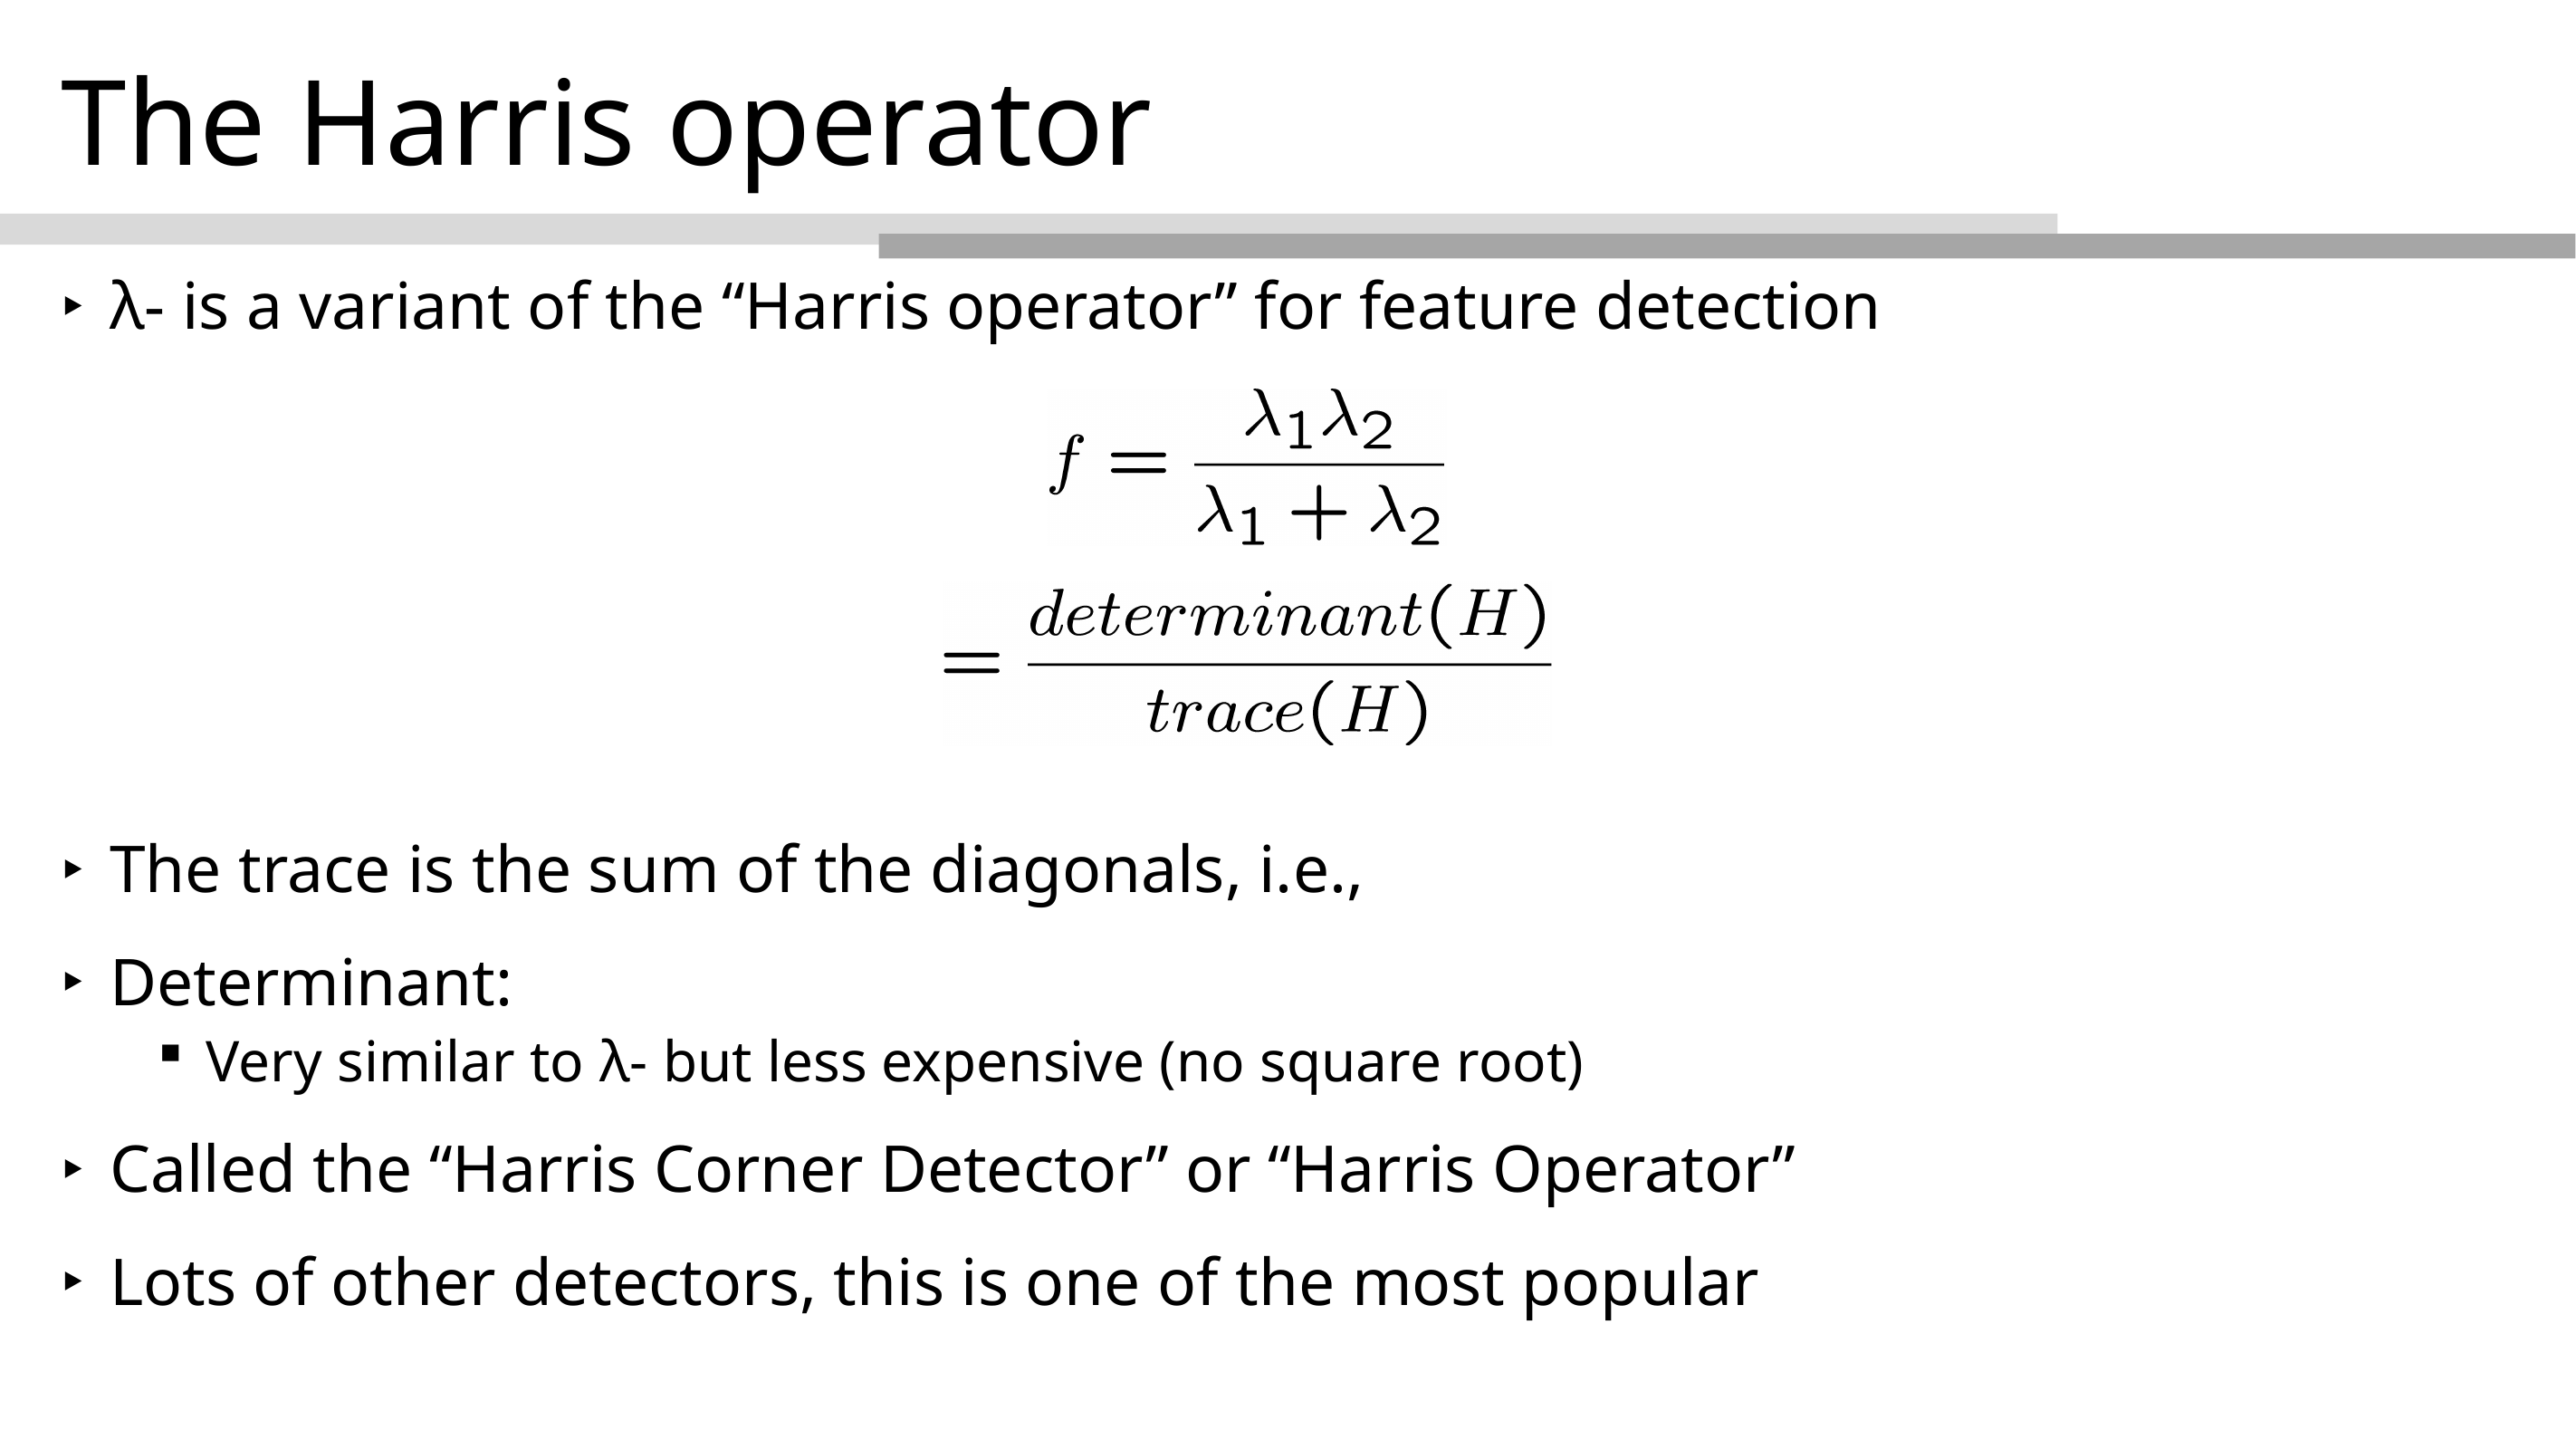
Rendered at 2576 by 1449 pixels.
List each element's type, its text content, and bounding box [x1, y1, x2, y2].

picture [943, 581, 1552, 746]
picture [1047, 389, 1447, 546]
title The Harris operator [47, 29, 2524, 226]
